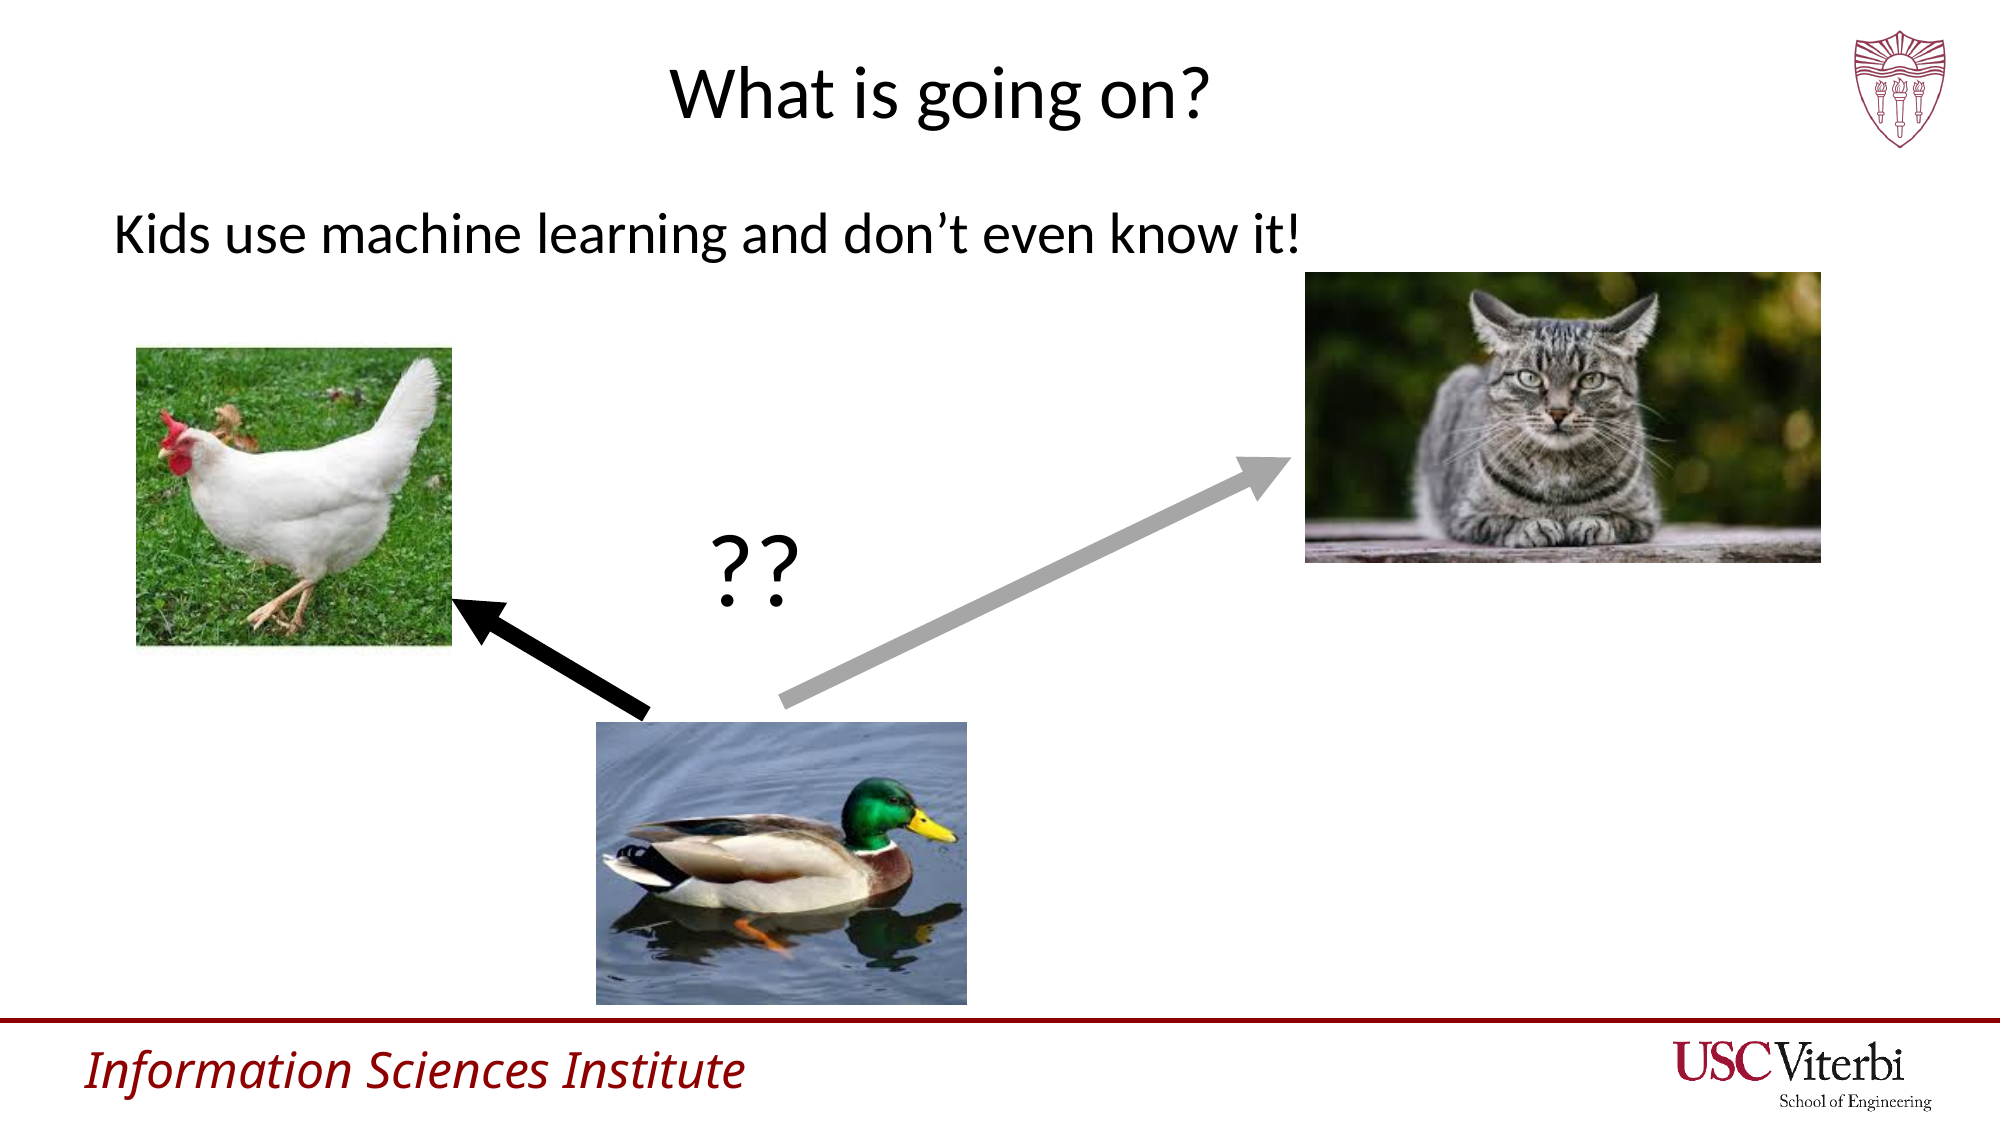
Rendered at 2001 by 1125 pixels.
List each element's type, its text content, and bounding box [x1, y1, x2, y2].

title What is going on? [99, 35, 1783, 141]
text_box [451, 598, 647, 715]
picture [1304, 271, 1821, 563]
list Kids use machine learning and don’t even know it! [99, 187, 1902, 1005]
picture [135, 341, 452, 657]
text_box ?? [692, 494, 776, 635]
picture [1641, 1027, 1964, 1118]
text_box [781, 457, 1292, 703]
picture [596, 722, 967, 1006]
